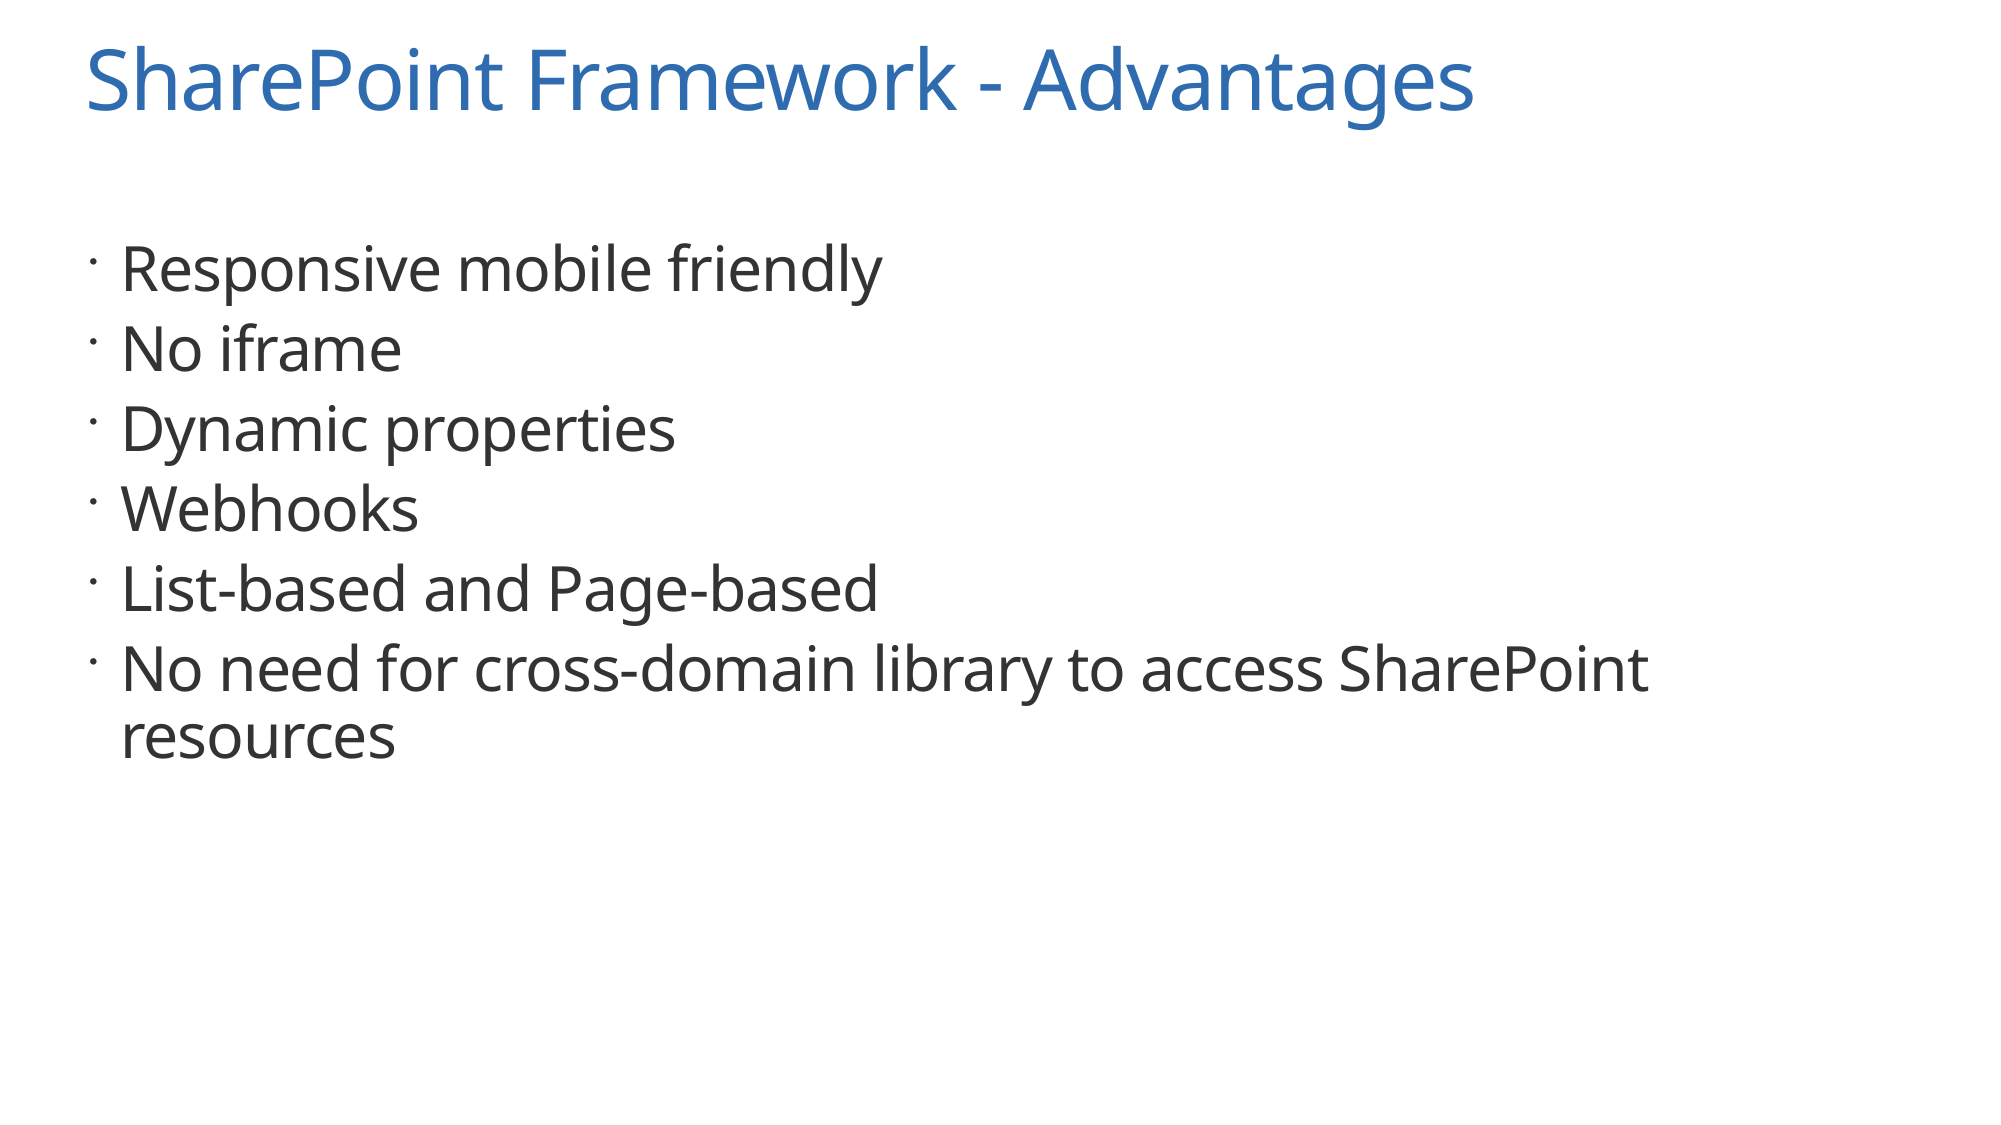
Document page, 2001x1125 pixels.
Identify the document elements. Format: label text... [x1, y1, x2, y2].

title SharePoint Framework - Advantages [85, 37, 1915, 161]
list Responsive mobile friendly No iframe Dynamic properties Webhooks List-based and Page-based No need for cross-domain library to access SharePoint resources [85, 237, 1915, 573]
